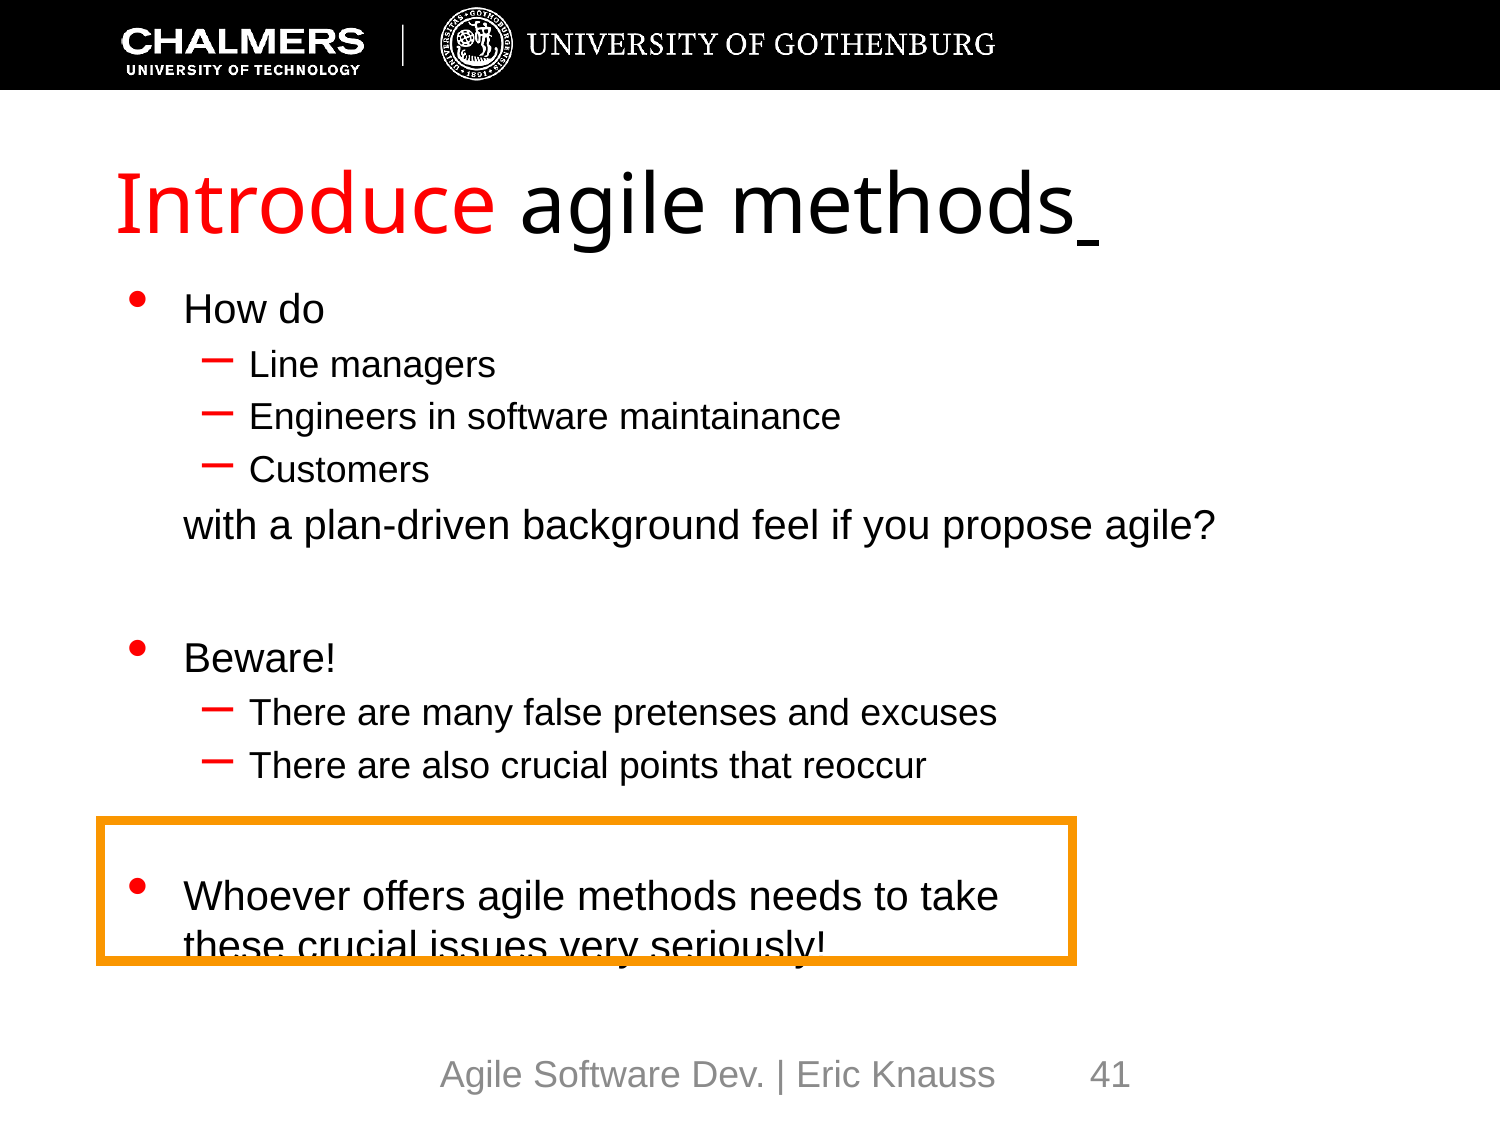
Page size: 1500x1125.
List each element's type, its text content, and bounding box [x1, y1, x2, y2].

text_box Agile Software Dev. | Eric Knauss [425, 1042, 1074, 1103]
text_box [100, 820, 1073, 961]
list How do Line managers Engineers in software maintainance Customers with a plan-driven background feel if you propose agile? Beware! There are many false pretenses and excuses There are also crucial points that reoccur Whoever offers agile methods needs to take these crucial issues very seriously! [112, 274, 1388, 1012]
title Introduce agile methods [100, 137, 1500, 263]
picture [112, 7, 999, 84]
text_box 41 [1074, 1042, 1425, 1103]
